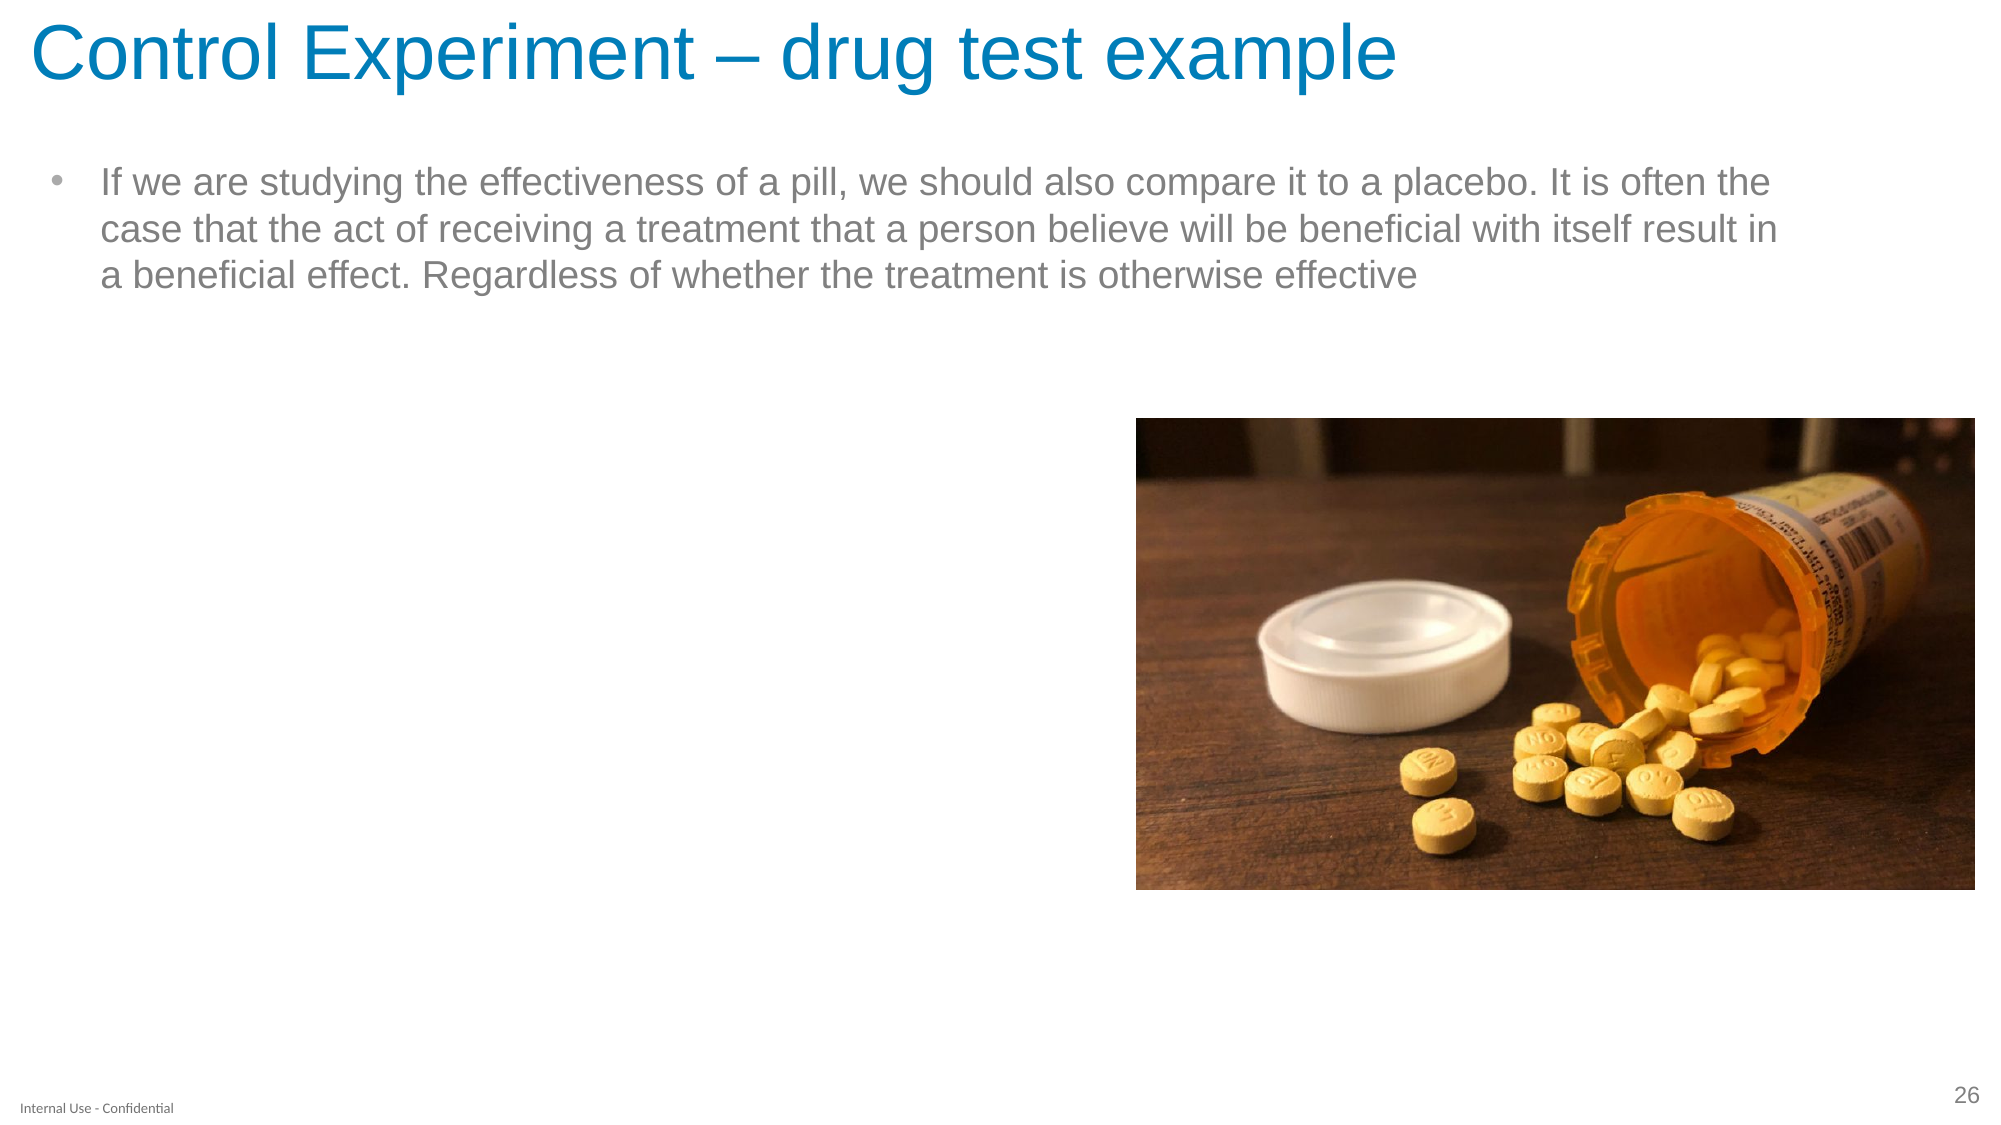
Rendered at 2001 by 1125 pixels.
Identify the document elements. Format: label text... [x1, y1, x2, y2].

list If we are studying the effectiveness of a pill, we should also compare it to a placebo. It is often the case that the act of receiving a treatment that a person believe will be beneficial with itself result in a beneficial effect. Regardless of whether the treatment is otherwise effective [50, 156, 1791, 857]
title Control Experiment – drug test example [30, 5, 1770, 145]
picture [1135, 418, 1976, 891]
